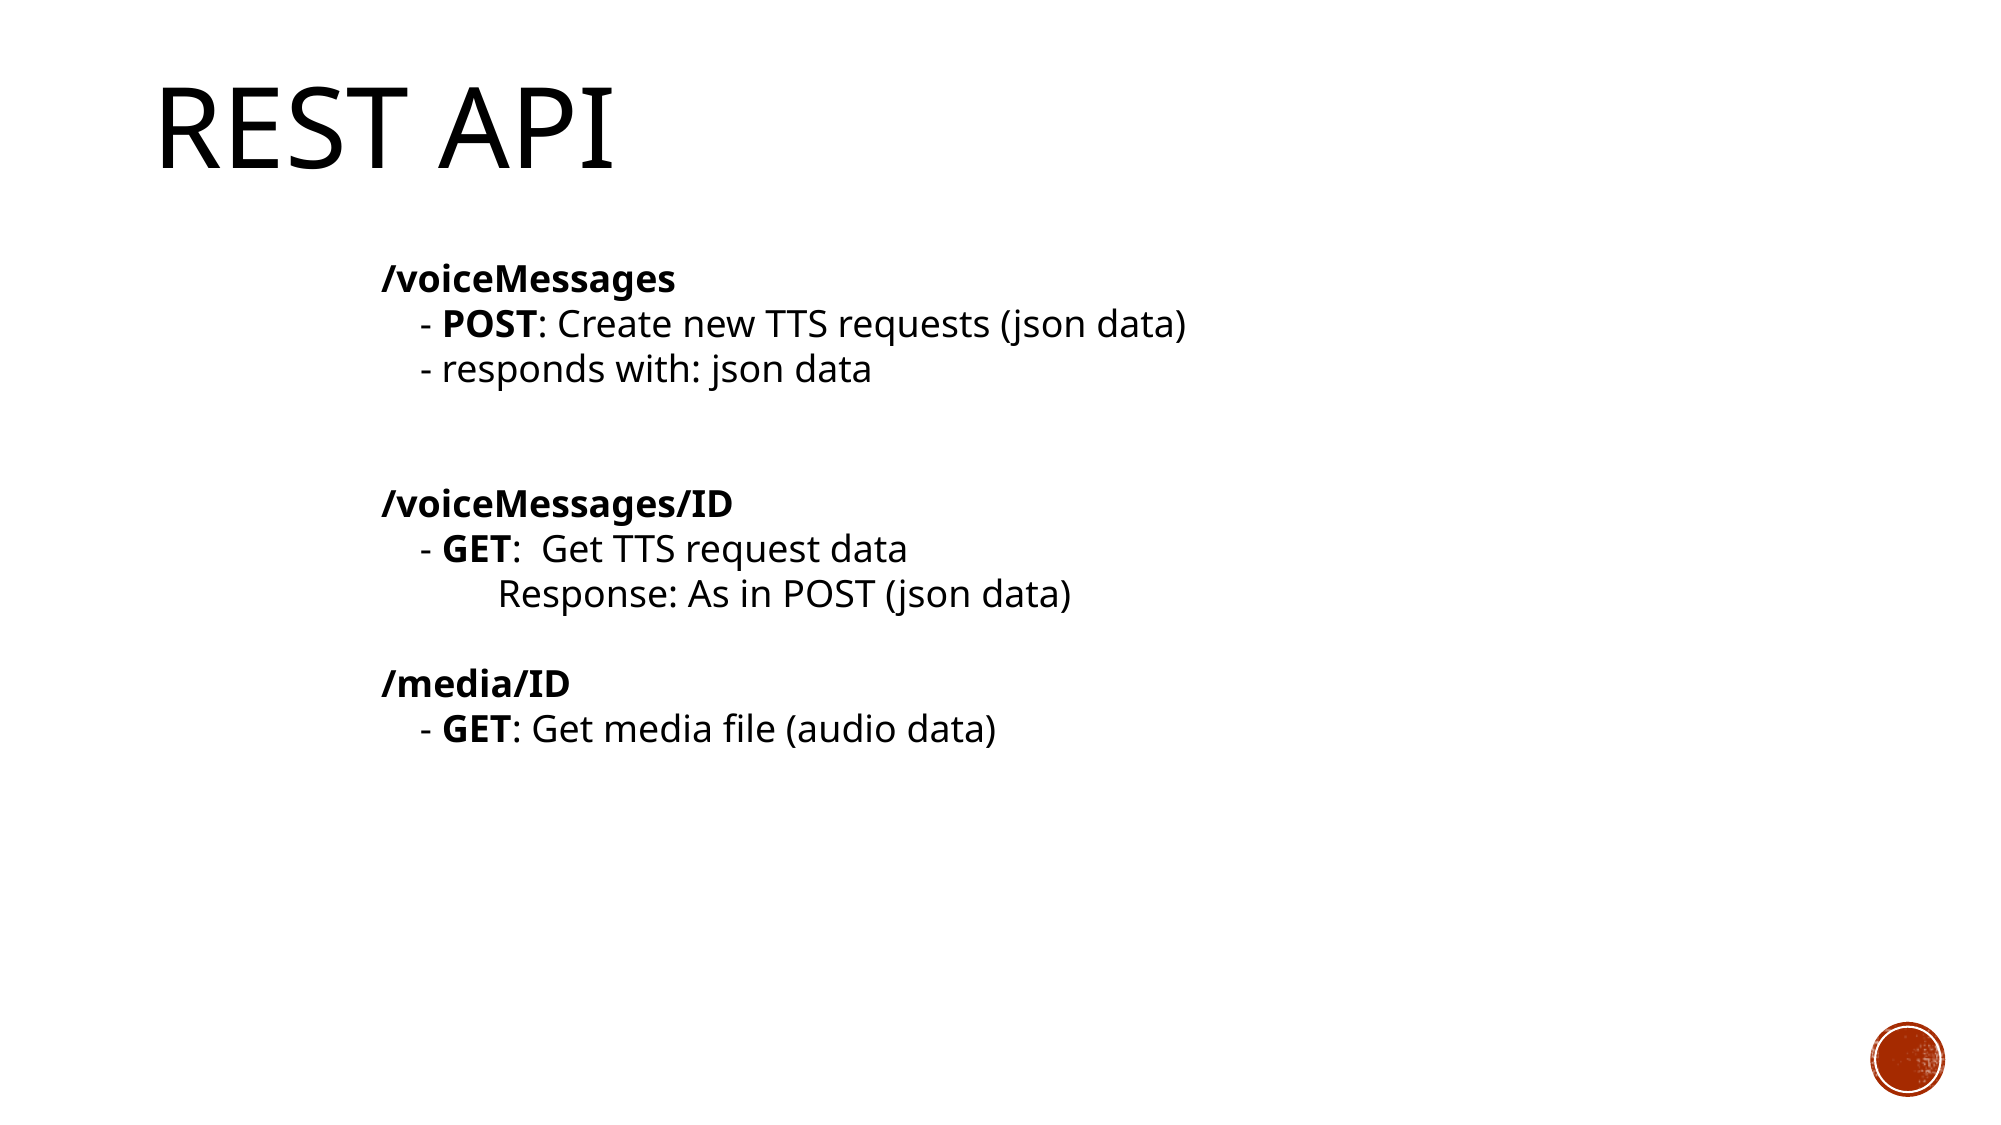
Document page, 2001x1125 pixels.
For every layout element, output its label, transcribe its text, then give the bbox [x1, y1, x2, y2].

title REST API [137, 0, 1788, 264]
list /voiceMessages - POST: Create new TTS requests (json data) - responds with: json data /voiceMessages/ID - GET: Get TTS request data Response: As in POST (json data) /media/ID - GET: Get media file (audio data) [366, 247, 1508, 874]
